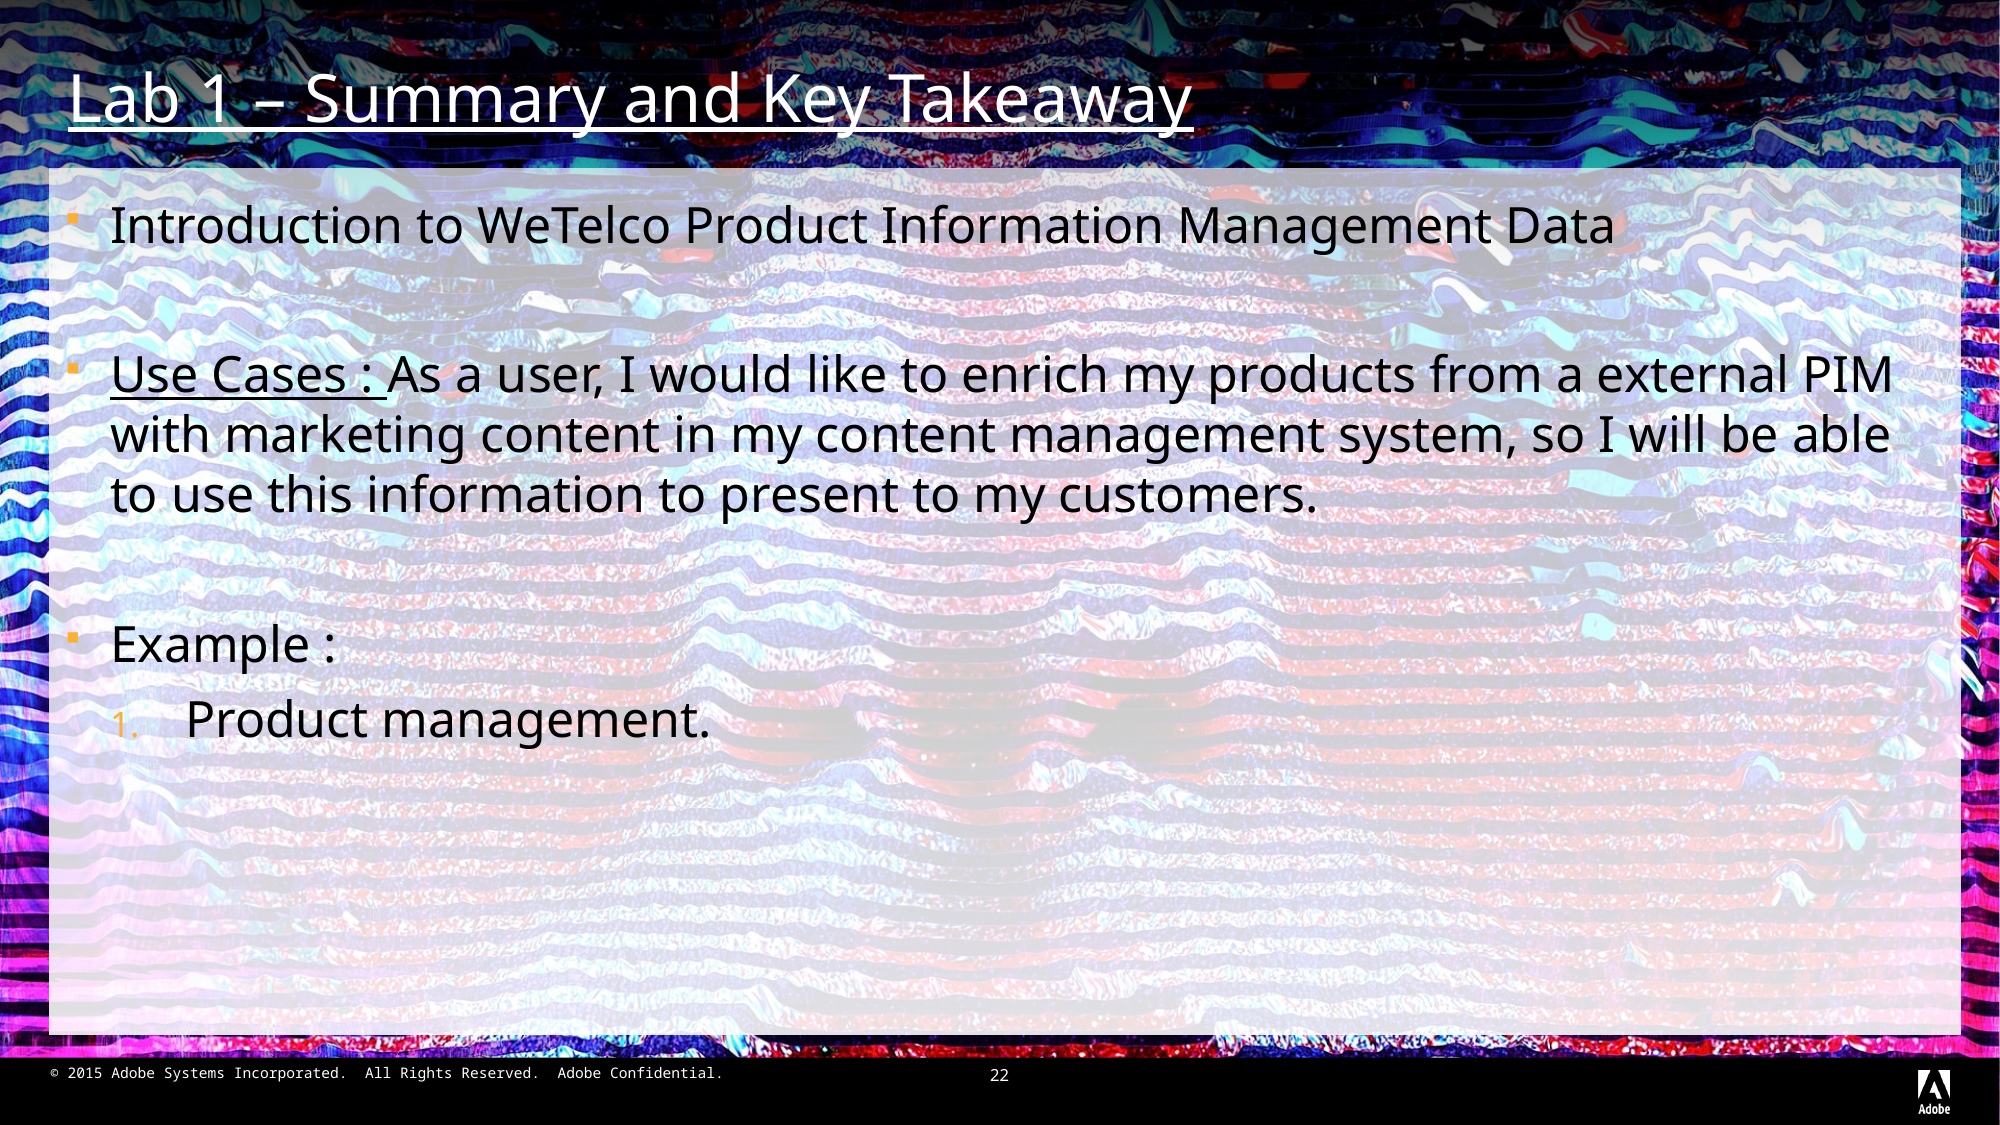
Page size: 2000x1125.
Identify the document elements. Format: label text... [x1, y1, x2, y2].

text_box Introduction to WeTelco Product Information Management Data Use Cases : As a user, I would like to enrich my products from a external PIM with marketing content in my content management system, so I will be able to use this information to present to my customers. Example : Product management. [49, 185, 1950, 1036]
picture [0, 0, 2000, 1057]
picture [1918, 1070, 1950, 1114]
text_box [48, 166, 1963, 1037]
slide_number 22 [916, 1062, 1083, 1091]
title Lab 1 – Summary and Key Takeaway [49, 47, 1950, 145]
